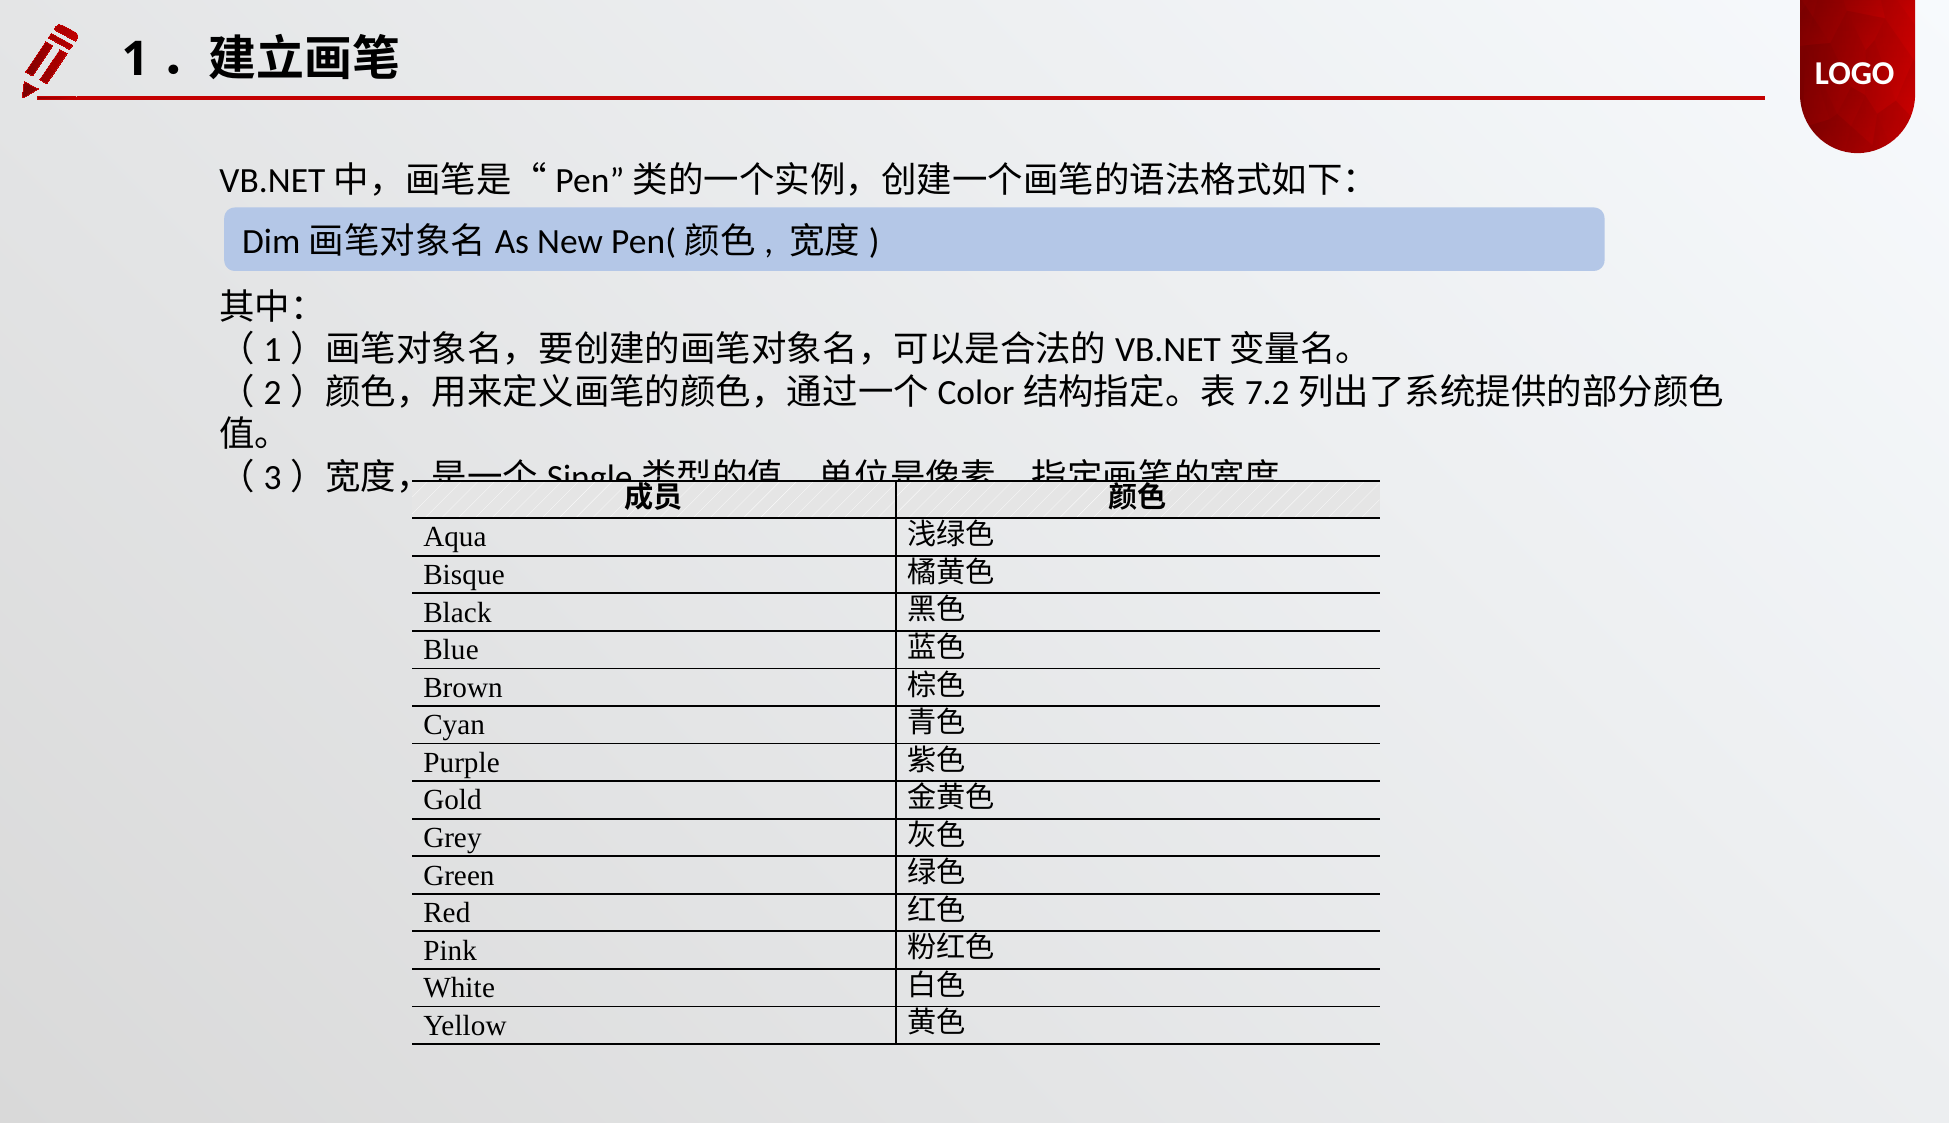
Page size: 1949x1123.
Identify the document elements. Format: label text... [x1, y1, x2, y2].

table_cell 紫色 [897, 744, 1380, 780]
table_cell Red [412, 895, 895, 930]
table_cell 黑色 [897, 594, 1380, 630]
table_cell Purple [412, 744, 895, 780]
picture [54, 24, 78, 41]
table_cell 金黄色 [897, 782, 1380, 818]
table_cell 青色 [897, 707, 1380, 743]
text_box VB.NET中，画笔是“Pen”类的一个实例，创建一个画笔的语法格式如下： [204, 149, 1380, 207]
table_cell 蓝色 [897, 632, 1380, 668]
picture [48, 33, 73, 49]
table_cell Gold [412, 782, 895, 818]
table_header 颜色 [897, 482, 1380, 517]
table_cell 黄色 [897, 1007, 1380, 1043]
table_header 成员 [412, 482, 895, 517]
picture [40, 50, 67, 83]
picture [22, 82, 37, 97]
table_cell 粉红色 [897, 932, 1380, 968]
table_cell Pink [412, 932, 895, 968]
picture [26, 42, 52, 75]
table_cell White [412, 970, 895, 1006]
table_cell Yellow [412, 1007, 895, 1043]
table_cell Blue [412, 632, 895, 668]
table_cell 红色 [897, 895, 1380, 930]
table_cell 棕色 [897, 669, 1380, 705]
table_cell Black [412, 594, 895, 630]
text_box 1．建立画笔 [101, 17, 456, 95]
table_cell Bisque [412, 557, 895, 592]
table_cell 灰色 [897, 820, 1380, 855]
table_cell Cyan [412, 707, 895, 743]
picture [1800, 0, 1916, 154]
table_cell Brown [412, 669, 895, 705]
table_cell 绿色 [897, 857, 1380, 893]
table_cell 橘黄色 [897, 557, 1380, 592]
table_cell Green [412, 857, 895, 893]
table_cell Grey [412, 820, 895, 855]
text_box 其中： （1）画笔对象名，要创建的画笔对象名，可以是合法的VB.NET变量名。 （2）颜色，用来定义画笔的颜色，通过一个Color结构指定。表7.2列出了系统提供的部分颜色值。 （3）宽度，是一个Single类型的值，单位是像素，指定画笔的宽度。 [204, 276, 1774, 504]
table_cell 浅绿色 [897, 519, 1380, 555]
table_cell Aqua [412, 519, 895, 555]
text_box Dim画笔对象名As New Pen(颜色, 宽度) [224, 207, 1605, 271]
table_cell 白色 [897, 970, 1380, 1006]
